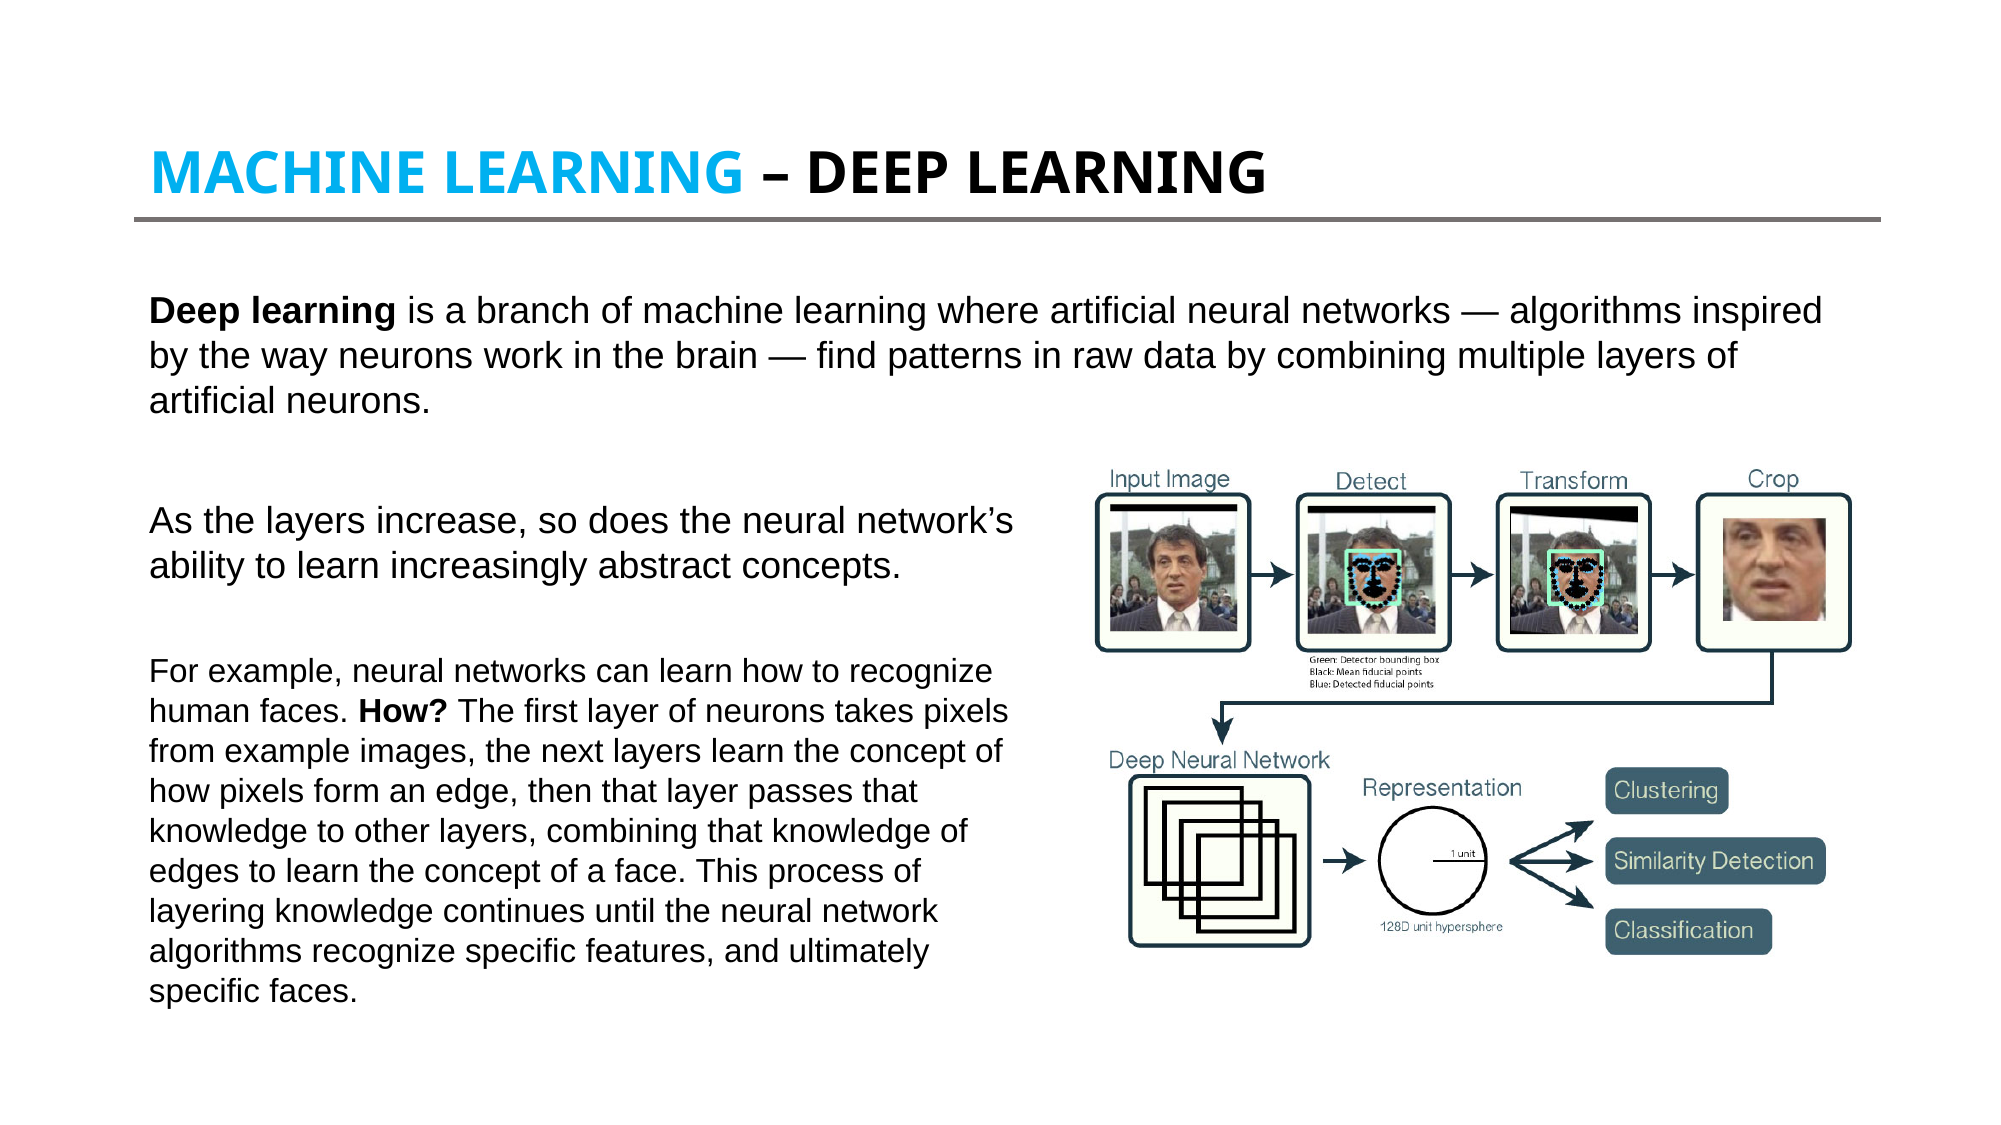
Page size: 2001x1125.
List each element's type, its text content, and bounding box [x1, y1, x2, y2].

text_box For example, neural networks can learn how to recognize human faces. How? The first layer of neurons takes pixels from example images, the next layers learn the concept of how pixels form an edge, then that layer passes that knowledge to other layers, combining that knowledge of edges to learn the concept of a face. This process of layering knowledge continues until the neural network algorithms recognize specific features, and ultimately specific faces. [134, 642, 1037, 1017]
text_box MACHINE LEARNING – DEEP LEARNING [134, 127, 1621, 213]
text_box As the layers increase, so does the neural network’s ability to learn increasingly abstract concepts. [134, 489, 1089, 594]
text_box Deep learning is a branch of machine learning where artificial neural networks — algorithms inspired by the way neurons work in the brain — find patterns in raw data by combining multiple layers of artificial neurons. [134, 278, 1845, 429]
picture [1089, 461, 1857, 960]
